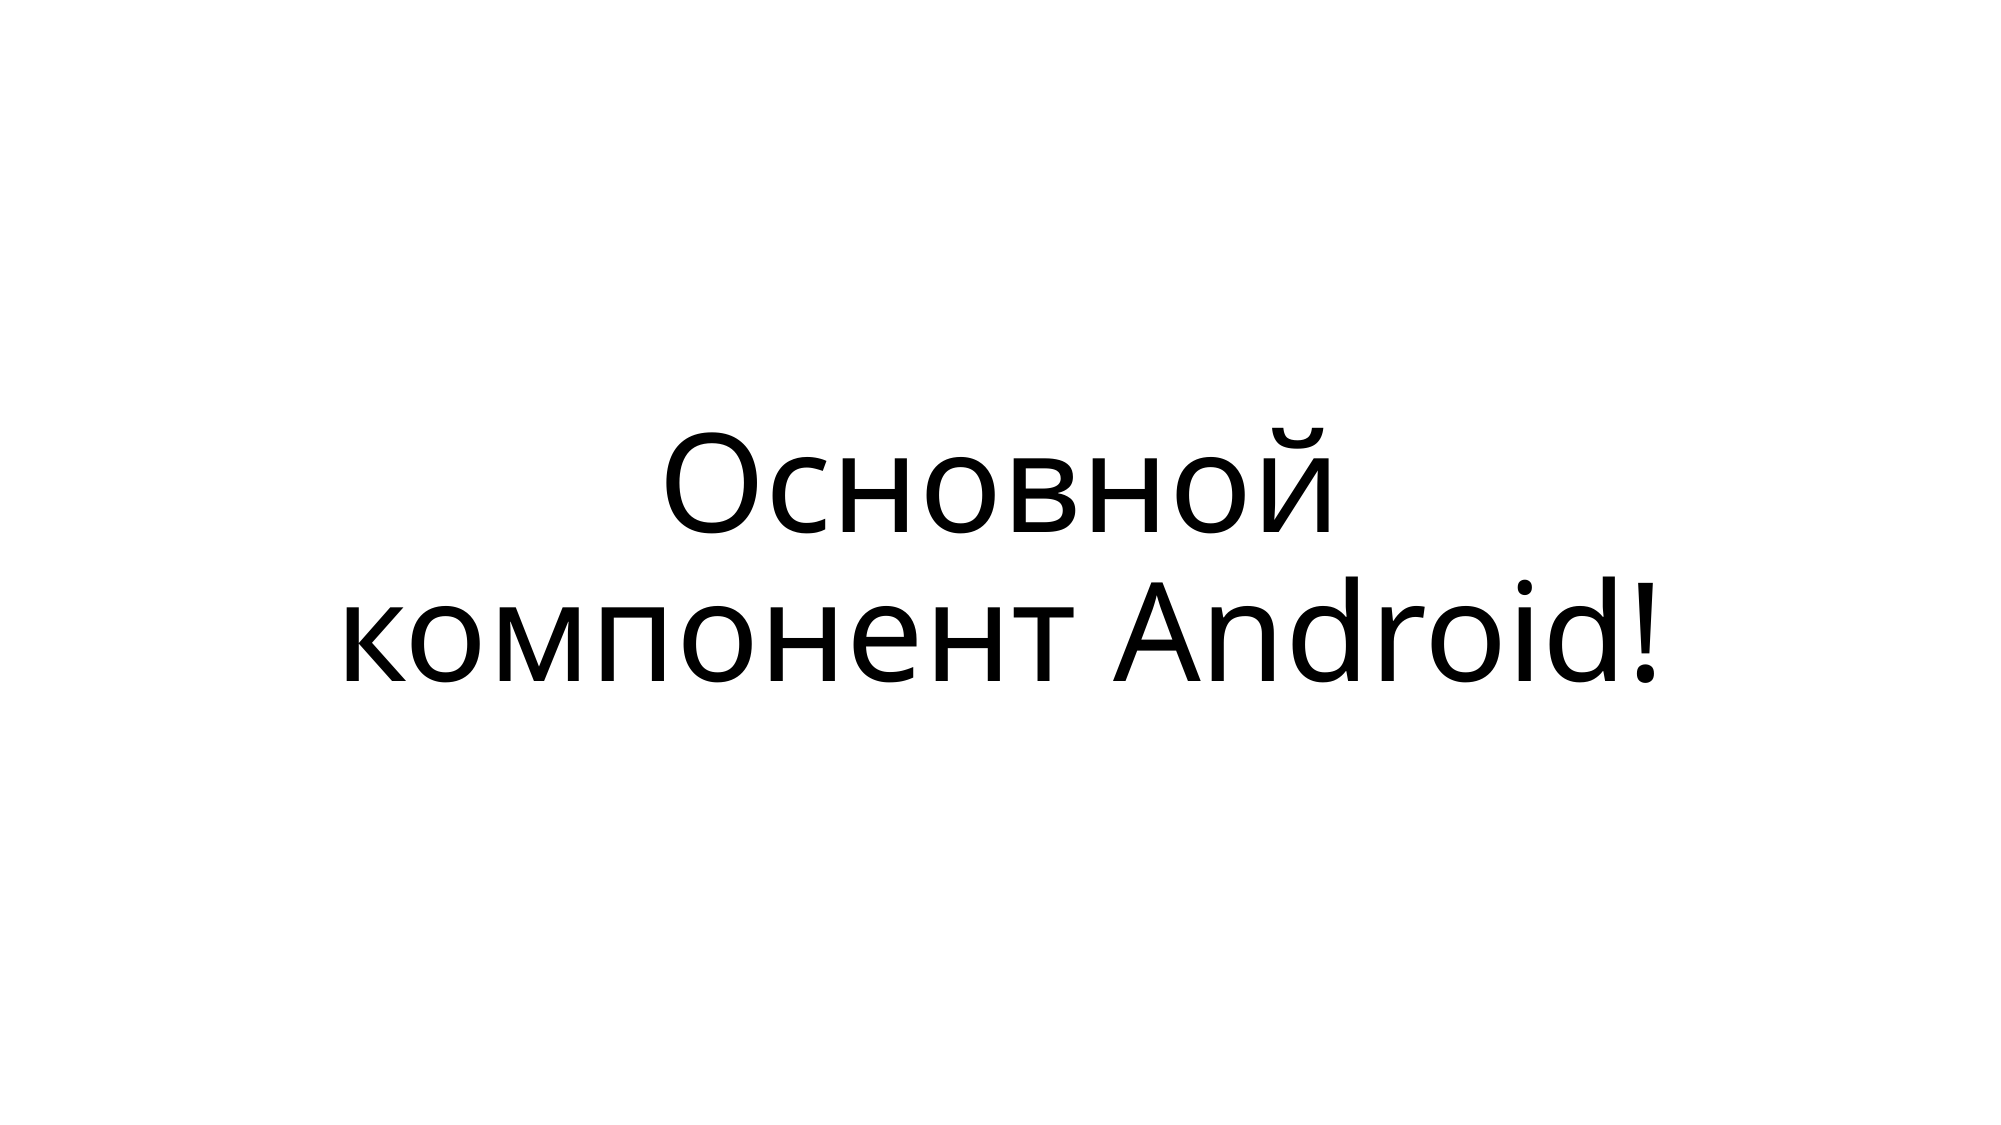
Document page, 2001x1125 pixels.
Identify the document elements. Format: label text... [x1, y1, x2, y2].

title Основной компонент Android! [327, 413, 1672, 711]
